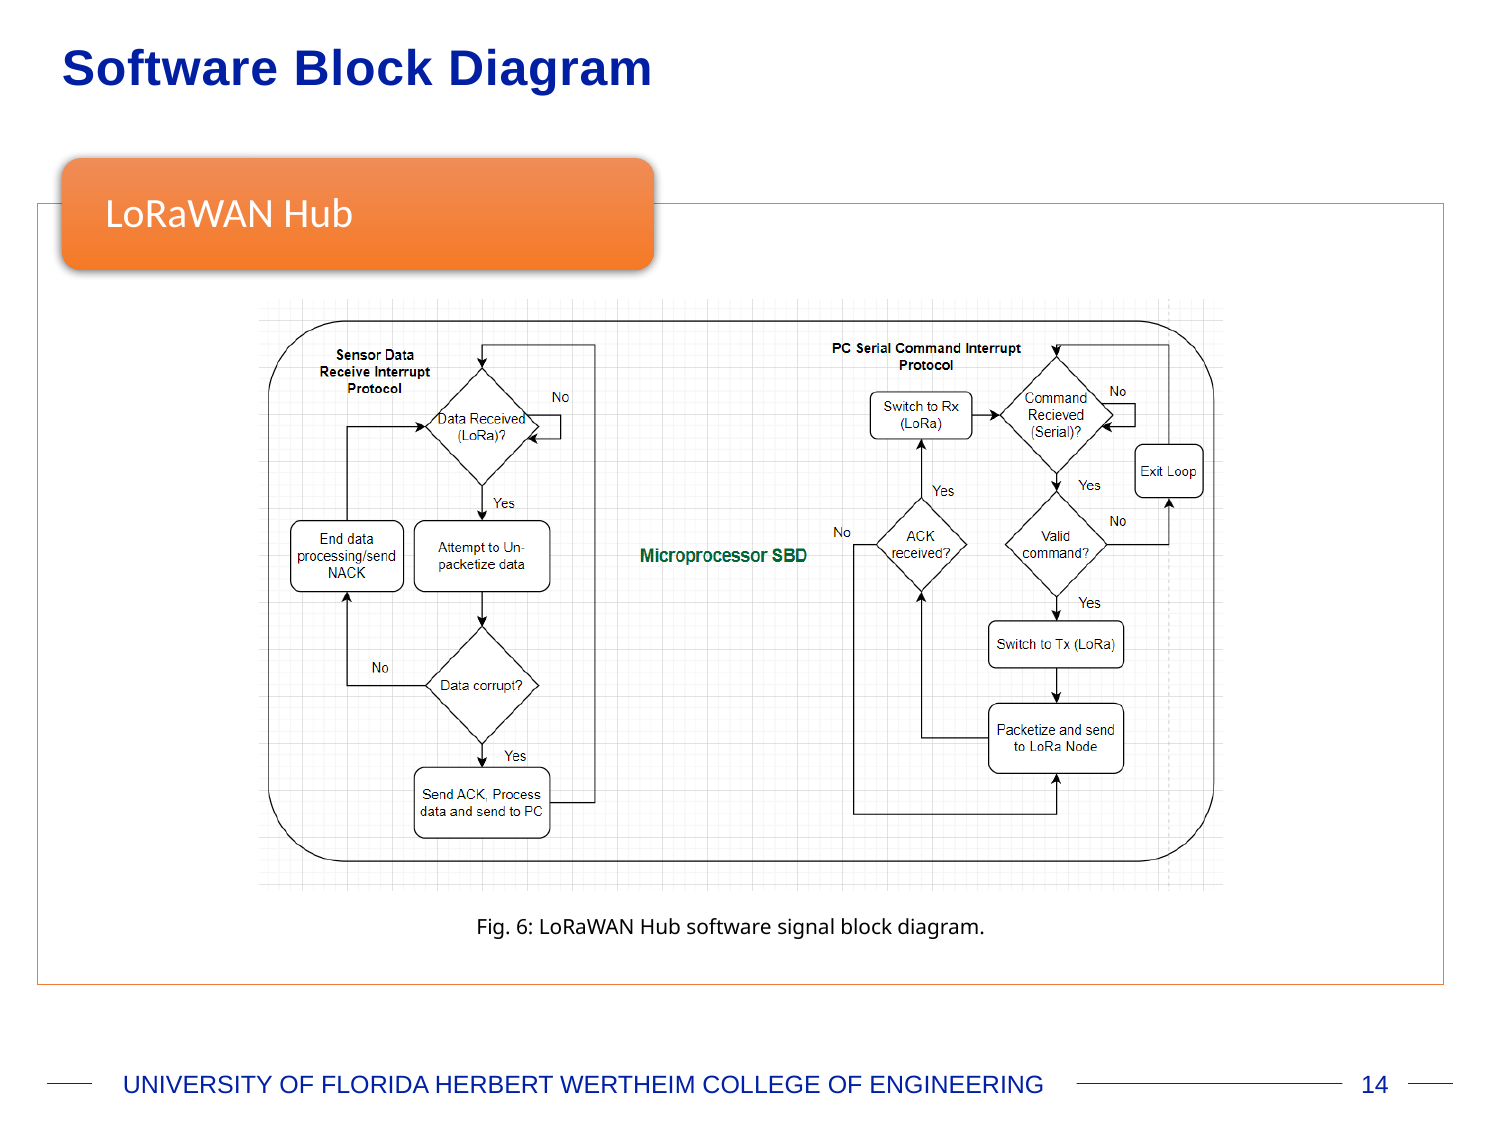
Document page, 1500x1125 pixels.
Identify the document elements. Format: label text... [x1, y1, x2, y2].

title Software Block Diagram [46, 0, 1453, 139]
text_box [37, 203, 1444, 985]
footer UNIVERSITY OF FLORIDA HERBERT WERTHEIM COLLEGE OF ENGINEERING [92, 1053, 1077, 1114]
picture [259, 299, 1223, 891]
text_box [62, 157, 654, 270]
text_box Fig. 6: LoRaWAN Hub software signal block diagram. [461, 906, 1019, 947]
